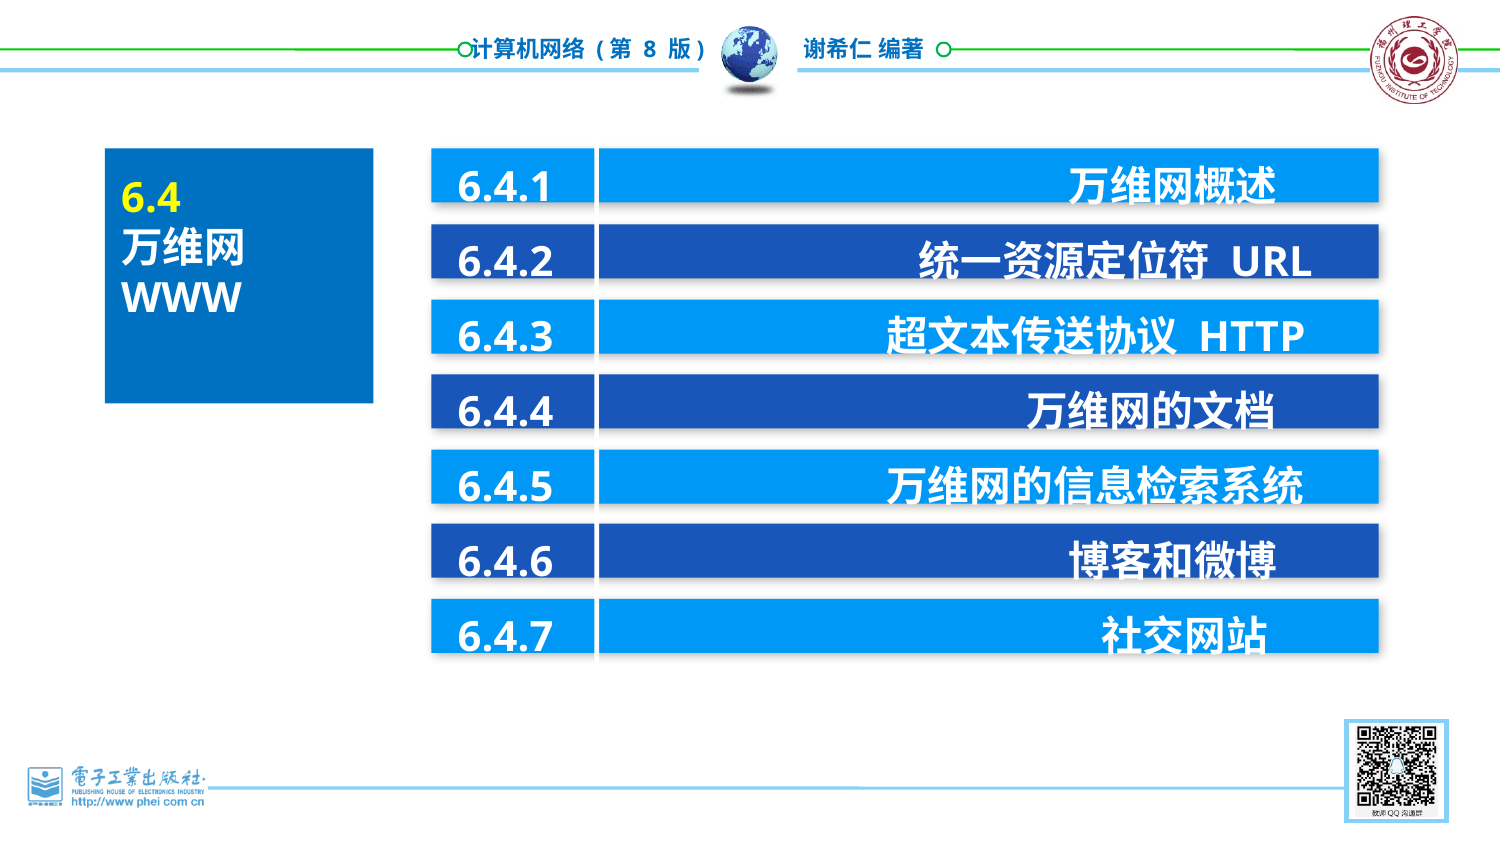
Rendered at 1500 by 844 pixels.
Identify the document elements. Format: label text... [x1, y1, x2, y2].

text_box [431, 224, 443, 279]
picture [1355, 724, 1438, 817]
text_box 6.4.1 万维网概述 6.4.2 统一资源定位符 URL 6.4.3 超文本传送协议 HTTP 6.4.4 万维网的文档 6.4.5 万维网的信息检索系统 6.4.6 博客和微博 6.4.7 社交网站 [443, 127, 1388, 668]
text_box [431, 148, 443, 203]
text_box [104, 148, 374, 404]
text_box [431, 299, 443, 354]
text_box [431, 523, 443, 578]
text_box [431, 449, 443, 504]
text_box [431, 374, 443, 429]
picture [23, 764, 208, 809]
text_box 6.4 万维网 WWW [106, 163, 374, 329]
picture [1370, 16, 1458, 104]
picture [719, 24, 779, 100]
text_box [431, 598, 443, 653]
